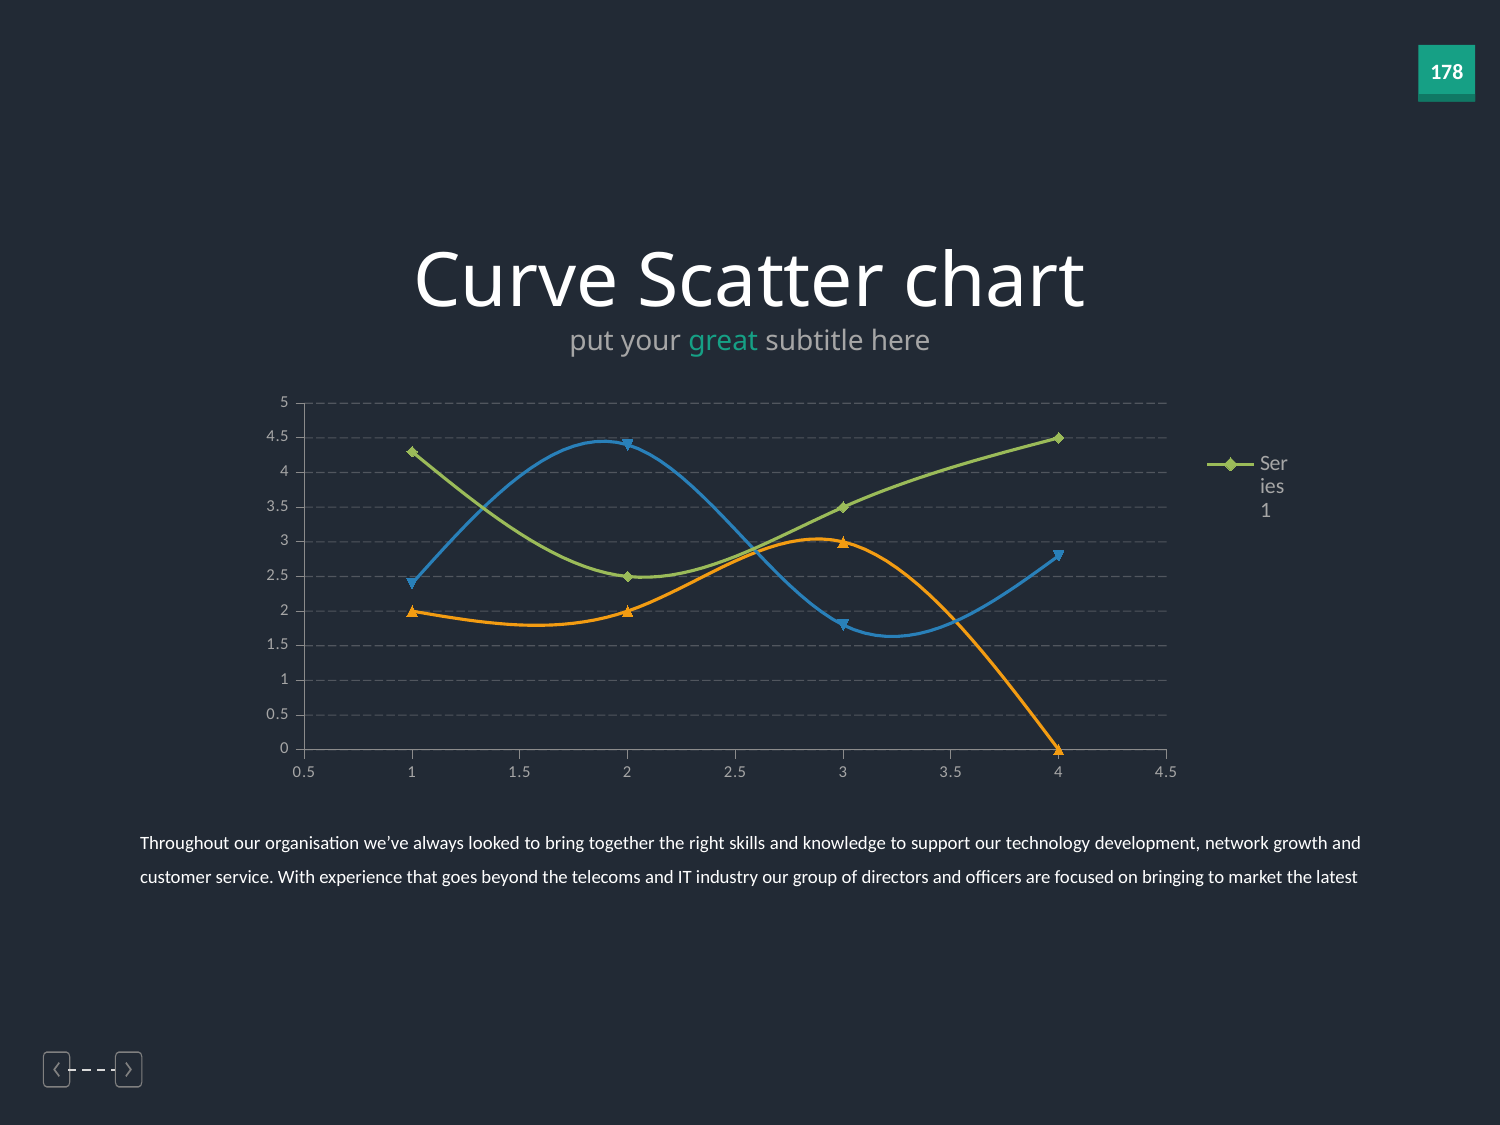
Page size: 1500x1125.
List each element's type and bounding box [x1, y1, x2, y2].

text_box [125, 812, 1375, 895]
text_box [398, 224, 1102, 364]
chart [244, 386, 1308, 790]
